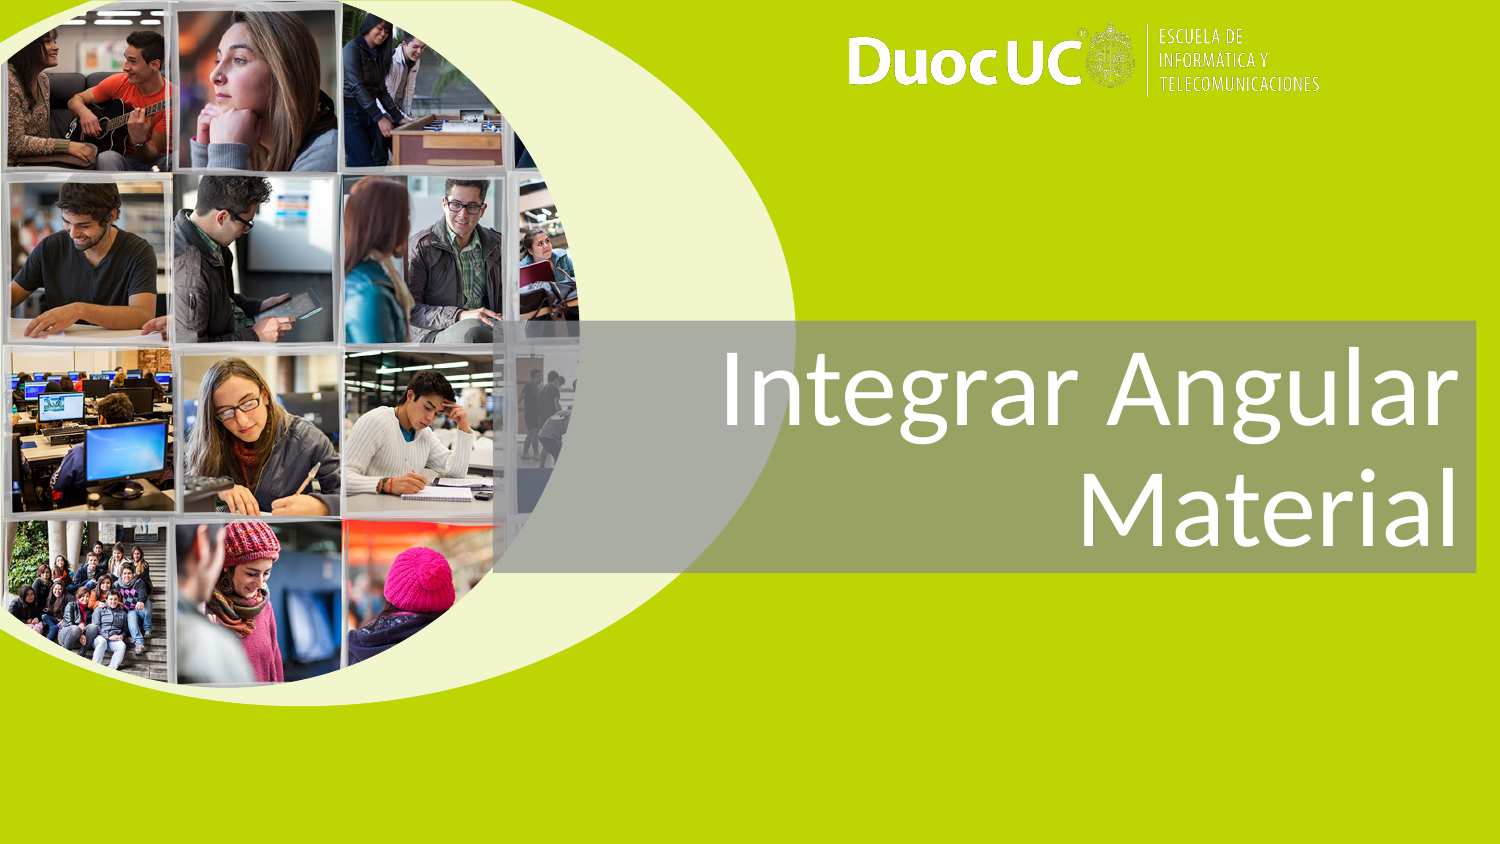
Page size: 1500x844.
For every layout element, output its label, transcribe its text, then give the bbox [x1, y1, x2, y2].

picture [0, 0, 580, 688]
picture [849, 22, 1319, 97]
title Integrar Angular Material [492, 320, 1477, 574]
